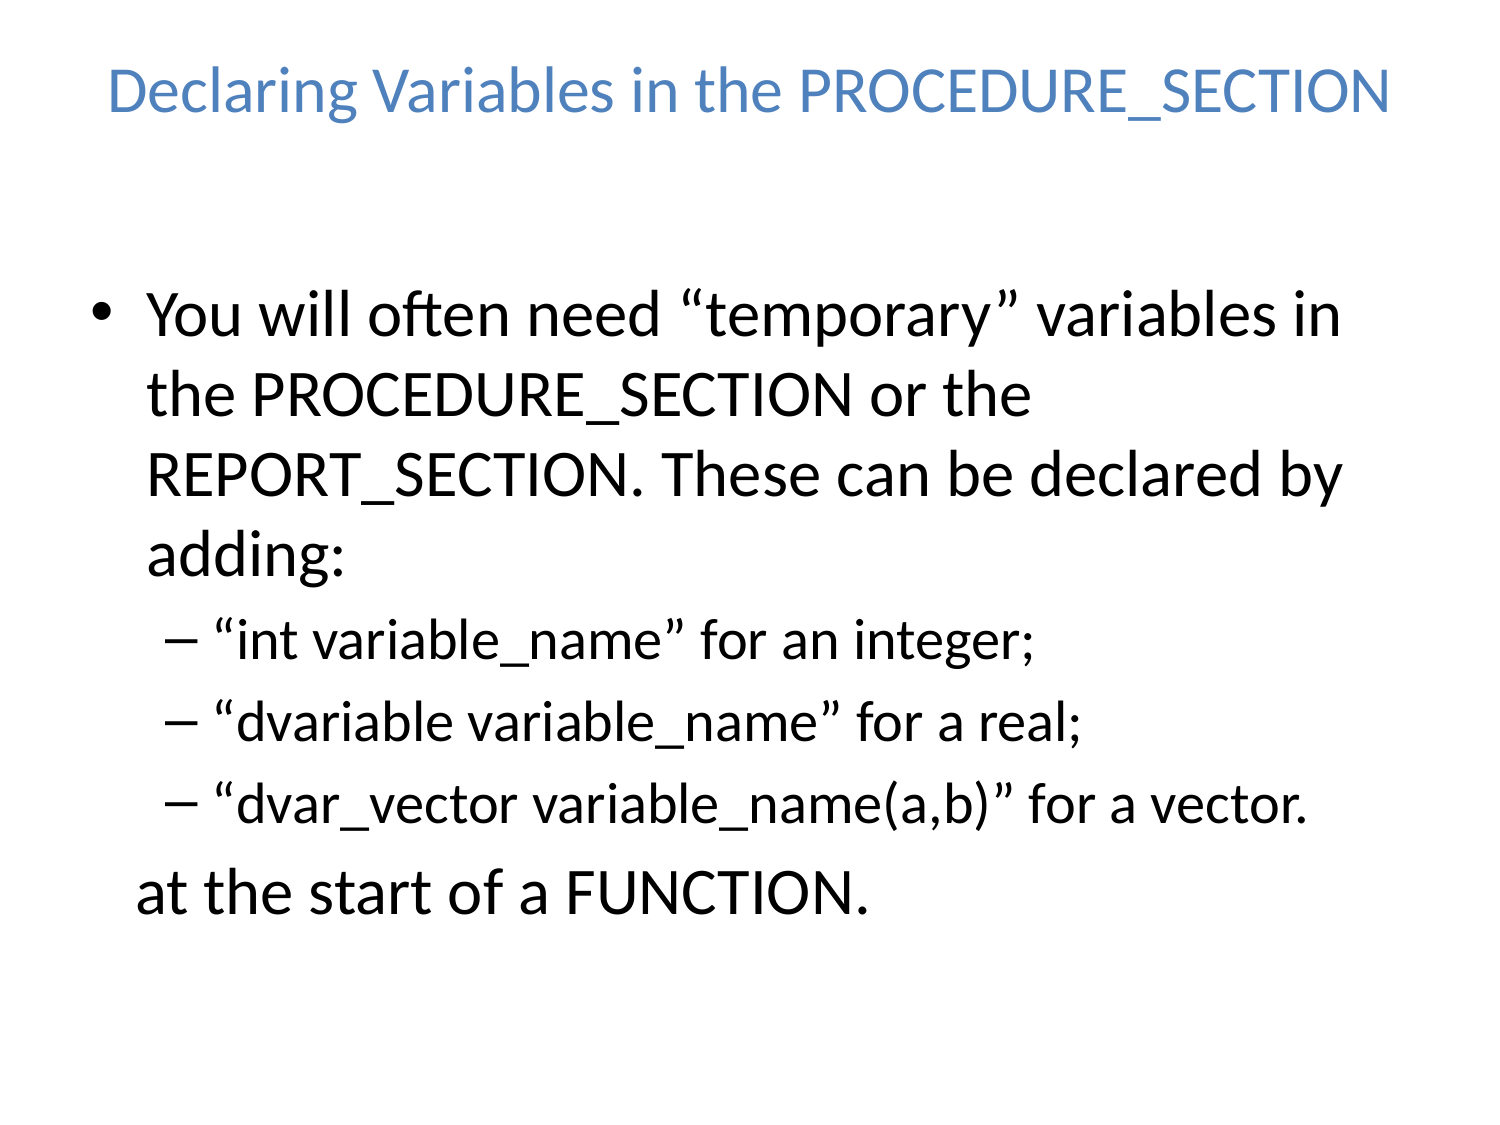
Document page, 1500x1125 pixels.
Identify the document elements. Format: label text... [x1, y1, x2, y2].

title Declaring Variables in the PROCEDURE_SECTION [75, 30, 1425, 144]
list You will often need “temporary” variables in the PROCEDURE_SECTION or the REPORT_SECTION. These can be declared by adding: “int variable_name” for an integer; “dvariable variable_name” for a real; “dvar_vector variable_name(a,b)” for a vector. at the start of a FUNCTION. [75, 262, 1425, 1005]
